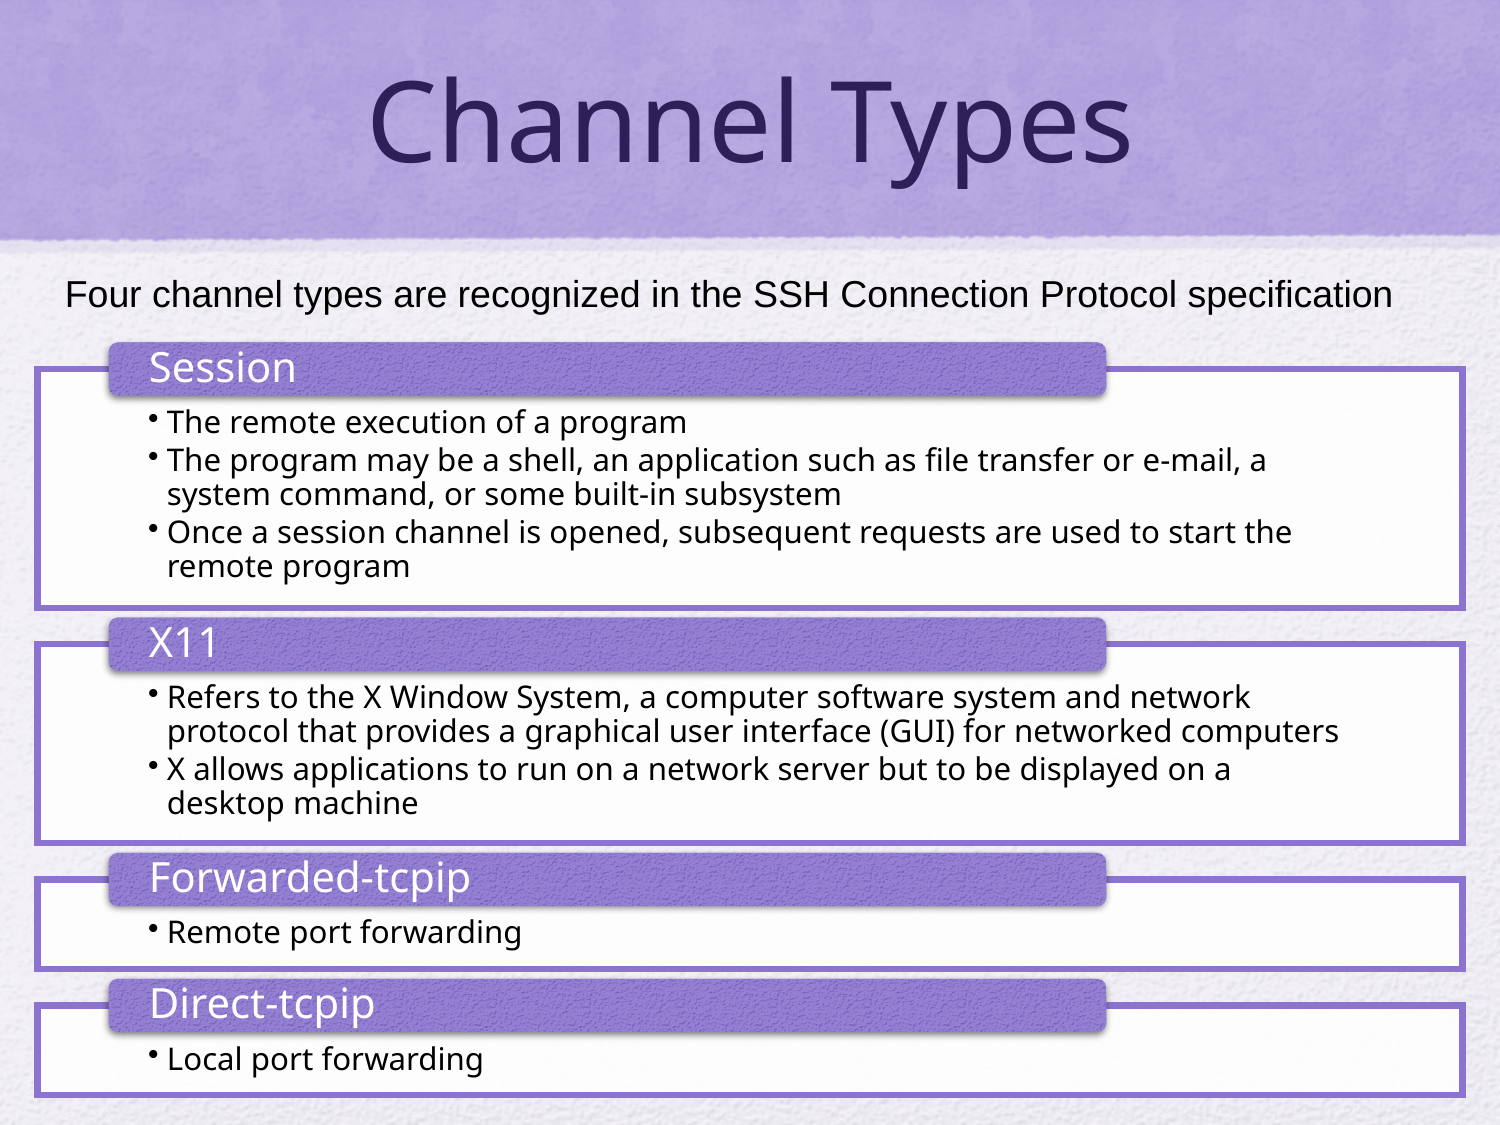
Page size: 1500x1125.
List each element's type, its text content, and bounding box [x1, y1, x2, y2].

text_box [34, 334, 1466, 1103]
picture [0, 225, 1500, 1125]
text_box Four channel types are recognized in the SSH Connection Protocol specification [50, 262, 1425, 323]
title Channel Types [129, 6, 1373, 239]
